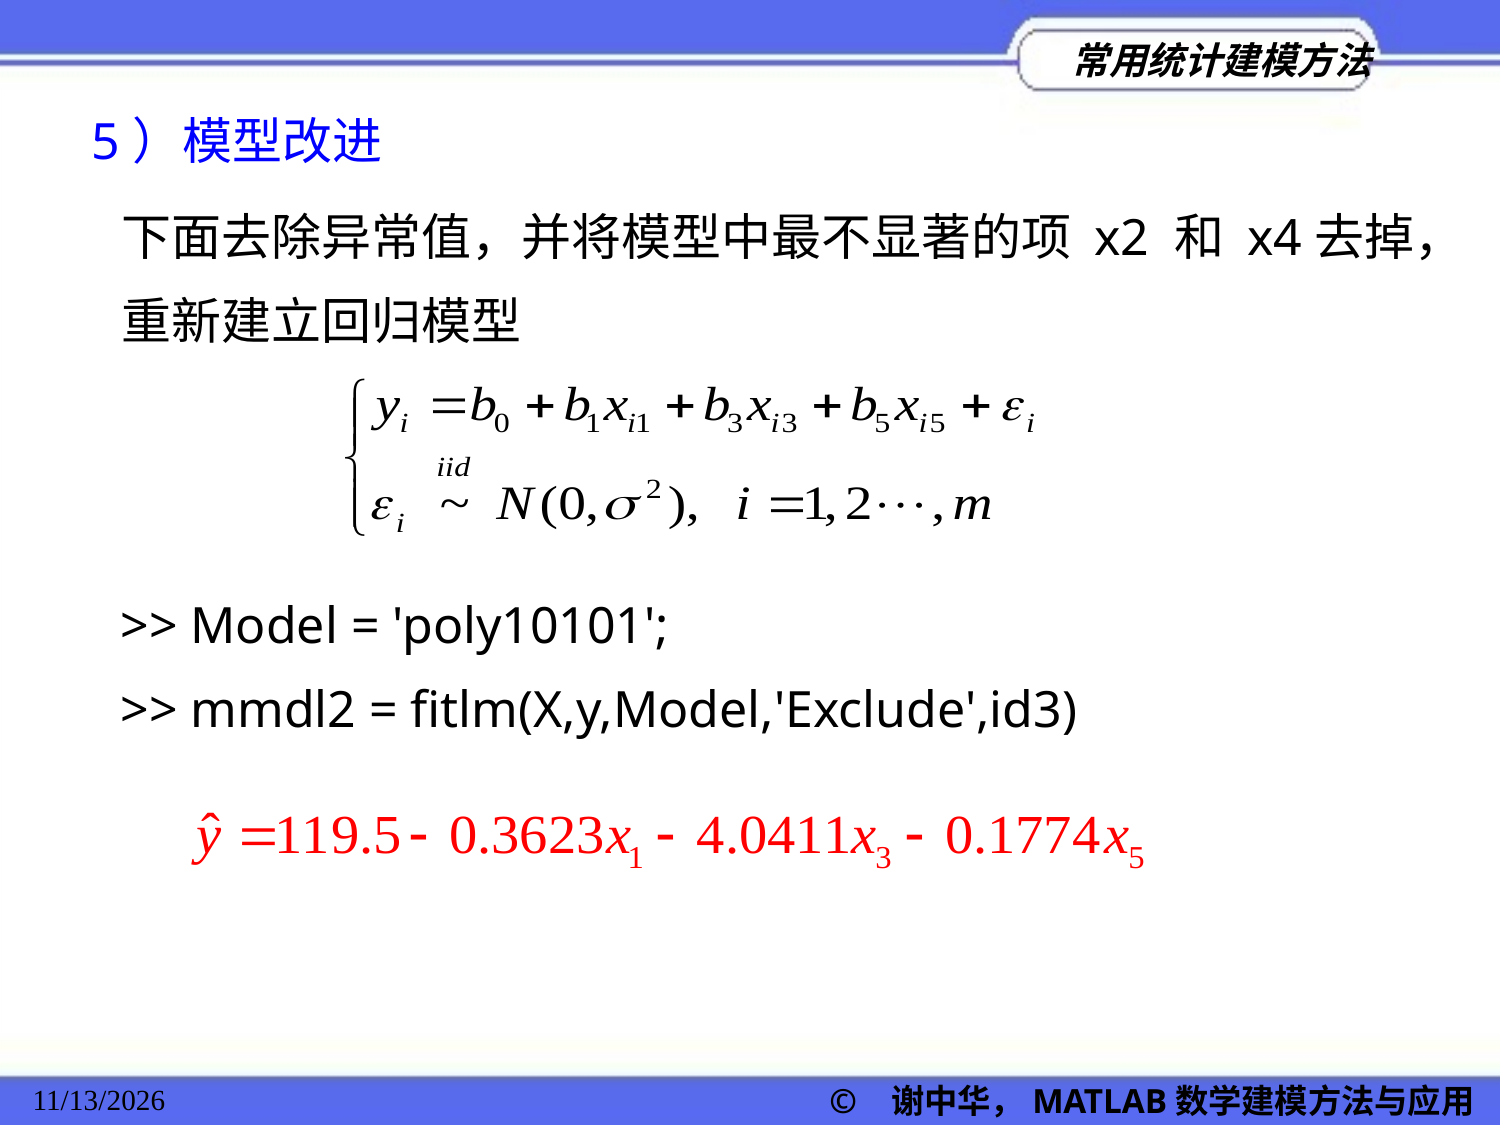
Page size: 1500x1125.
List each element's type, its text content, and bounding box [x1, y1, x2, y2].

text_box 5）模型改进 [76, 78, 1395, 177]
text_box 下面去除异常值，并将模型中最不显著的项 x2 和 x4去掉，重新建立回归模型 [106, 174, 1436, 357]
picture [0, 0, 1500, 1125]
text_box >> Model = 'poly10101'; >> mmdl2 = fitlm(X,y,Model,'Exclude',id3) [105, 562, 1341, 746]
footer © 谢中华，MATLAB数学建模方法与应用 [809, 1076, 1495, 1123]
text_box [332, 369, 1054, 546]
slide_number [17, 1077, 356, 1120]
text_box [182, 798, 1154, 882]
